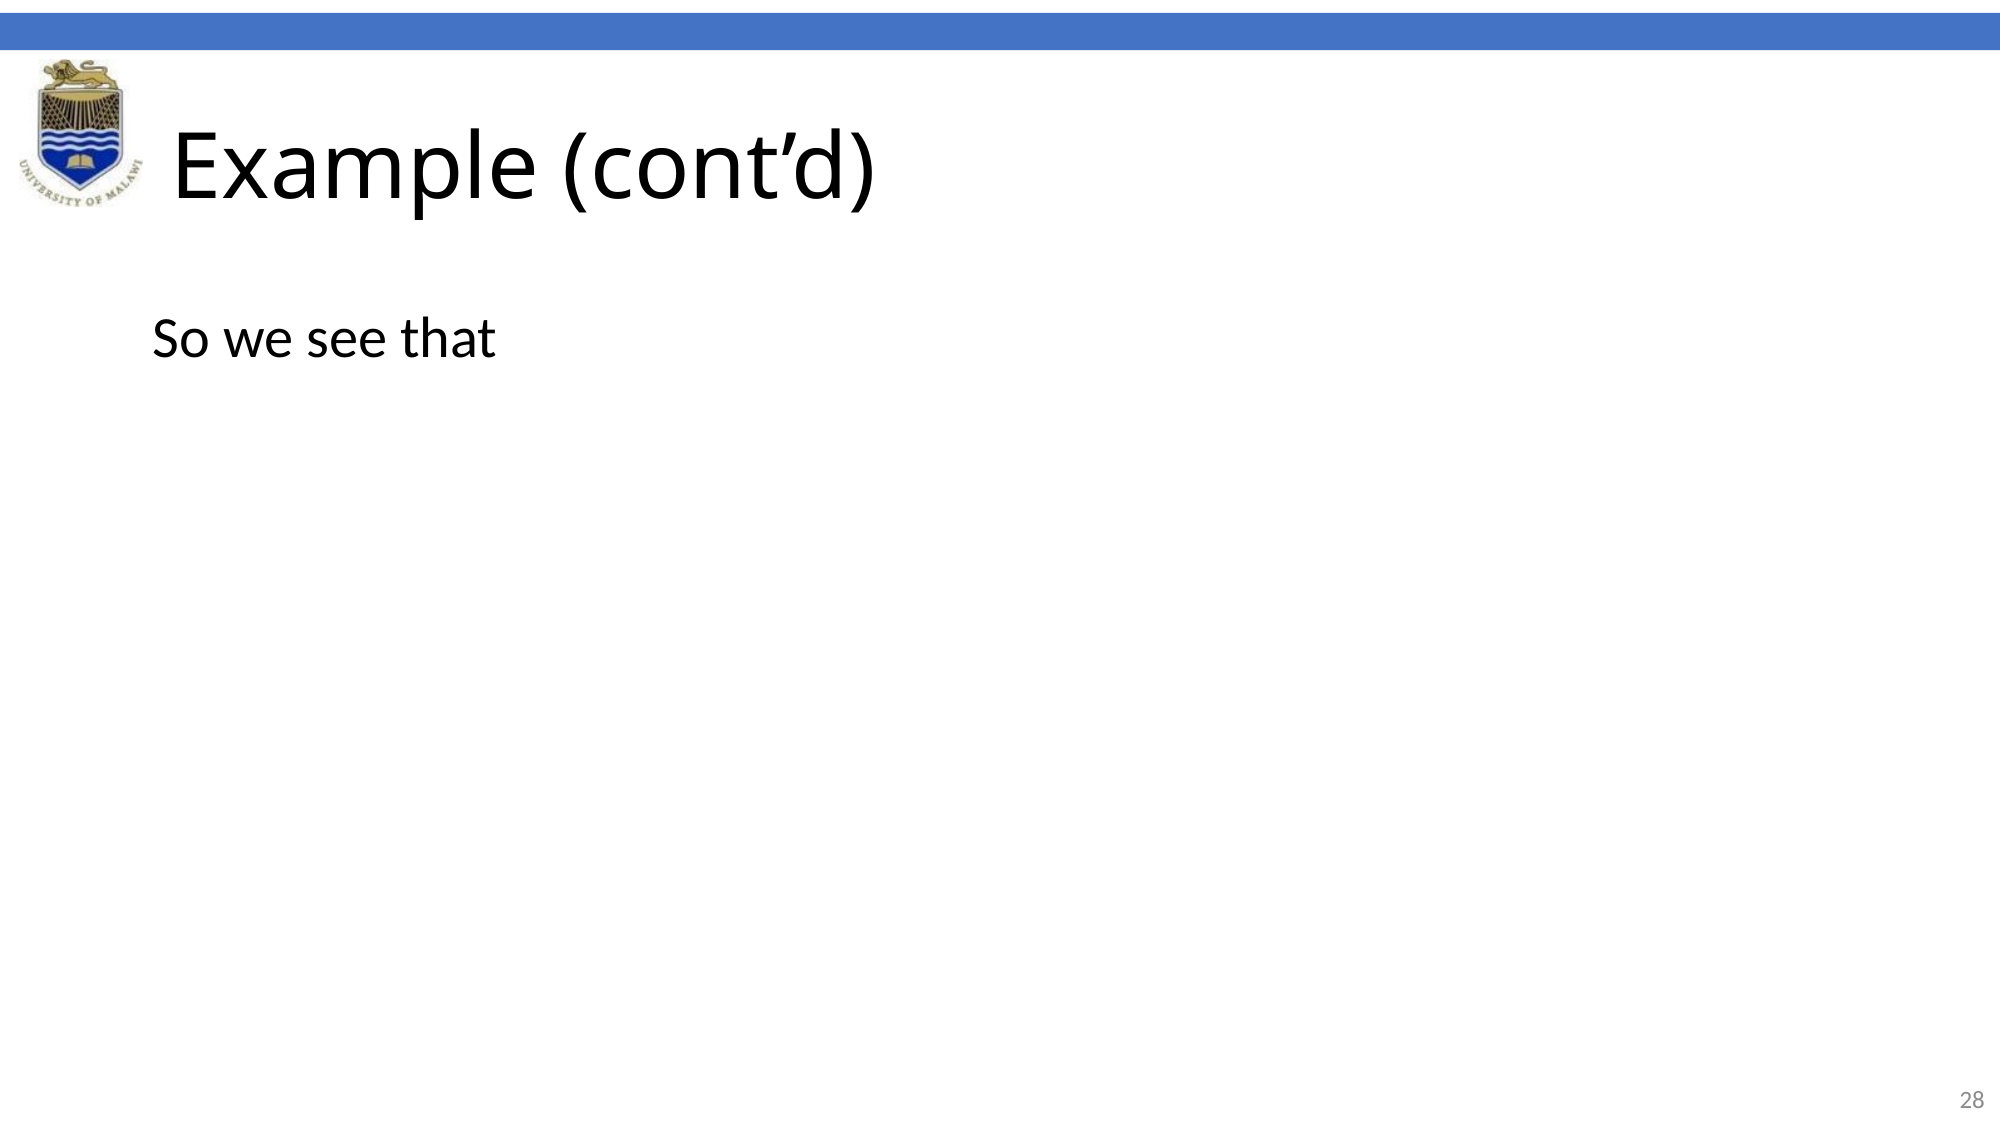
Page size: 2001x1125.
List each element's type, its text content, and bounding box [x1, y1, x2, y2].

slide_number 28 [1550, 1073, 2000, 1125]
title Example (cont’d) [155, 59, 1851, 278]
picture [19, 59, 143, 207]
list So we see that [137, 299, 1863, 1066]
